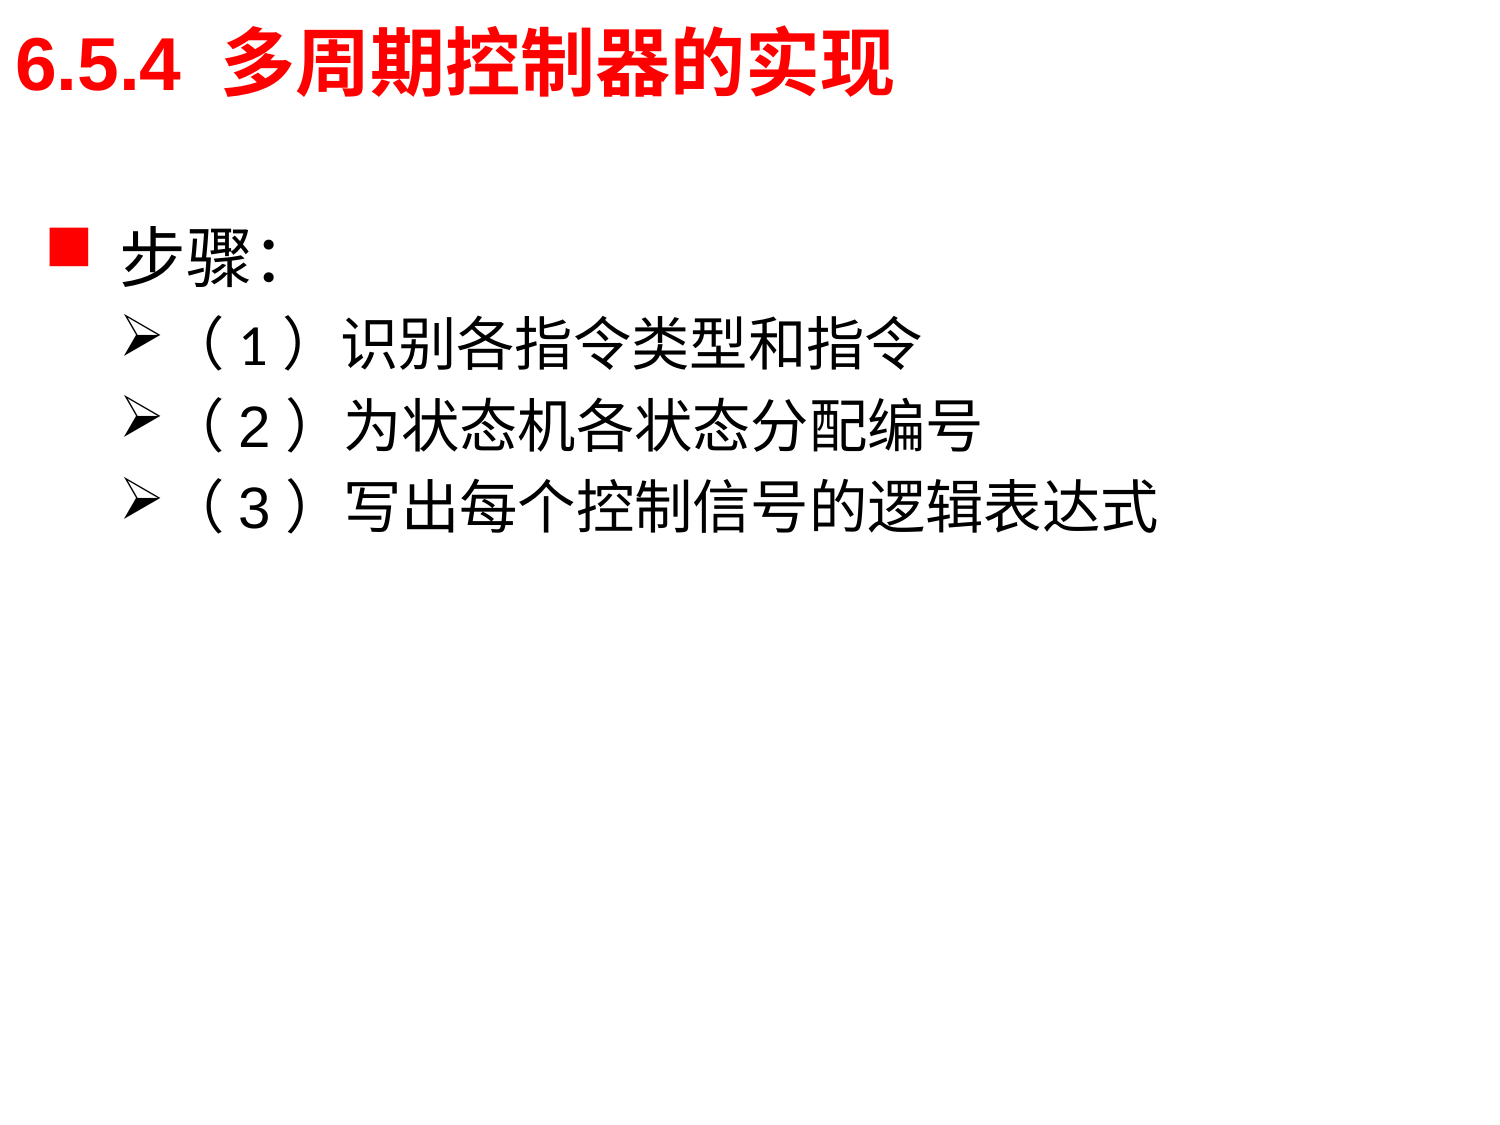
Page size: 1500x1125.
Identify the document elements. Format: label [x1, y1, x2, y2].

list [29, 208, 1459, 681]
title [0, 0, 1282, 121]
